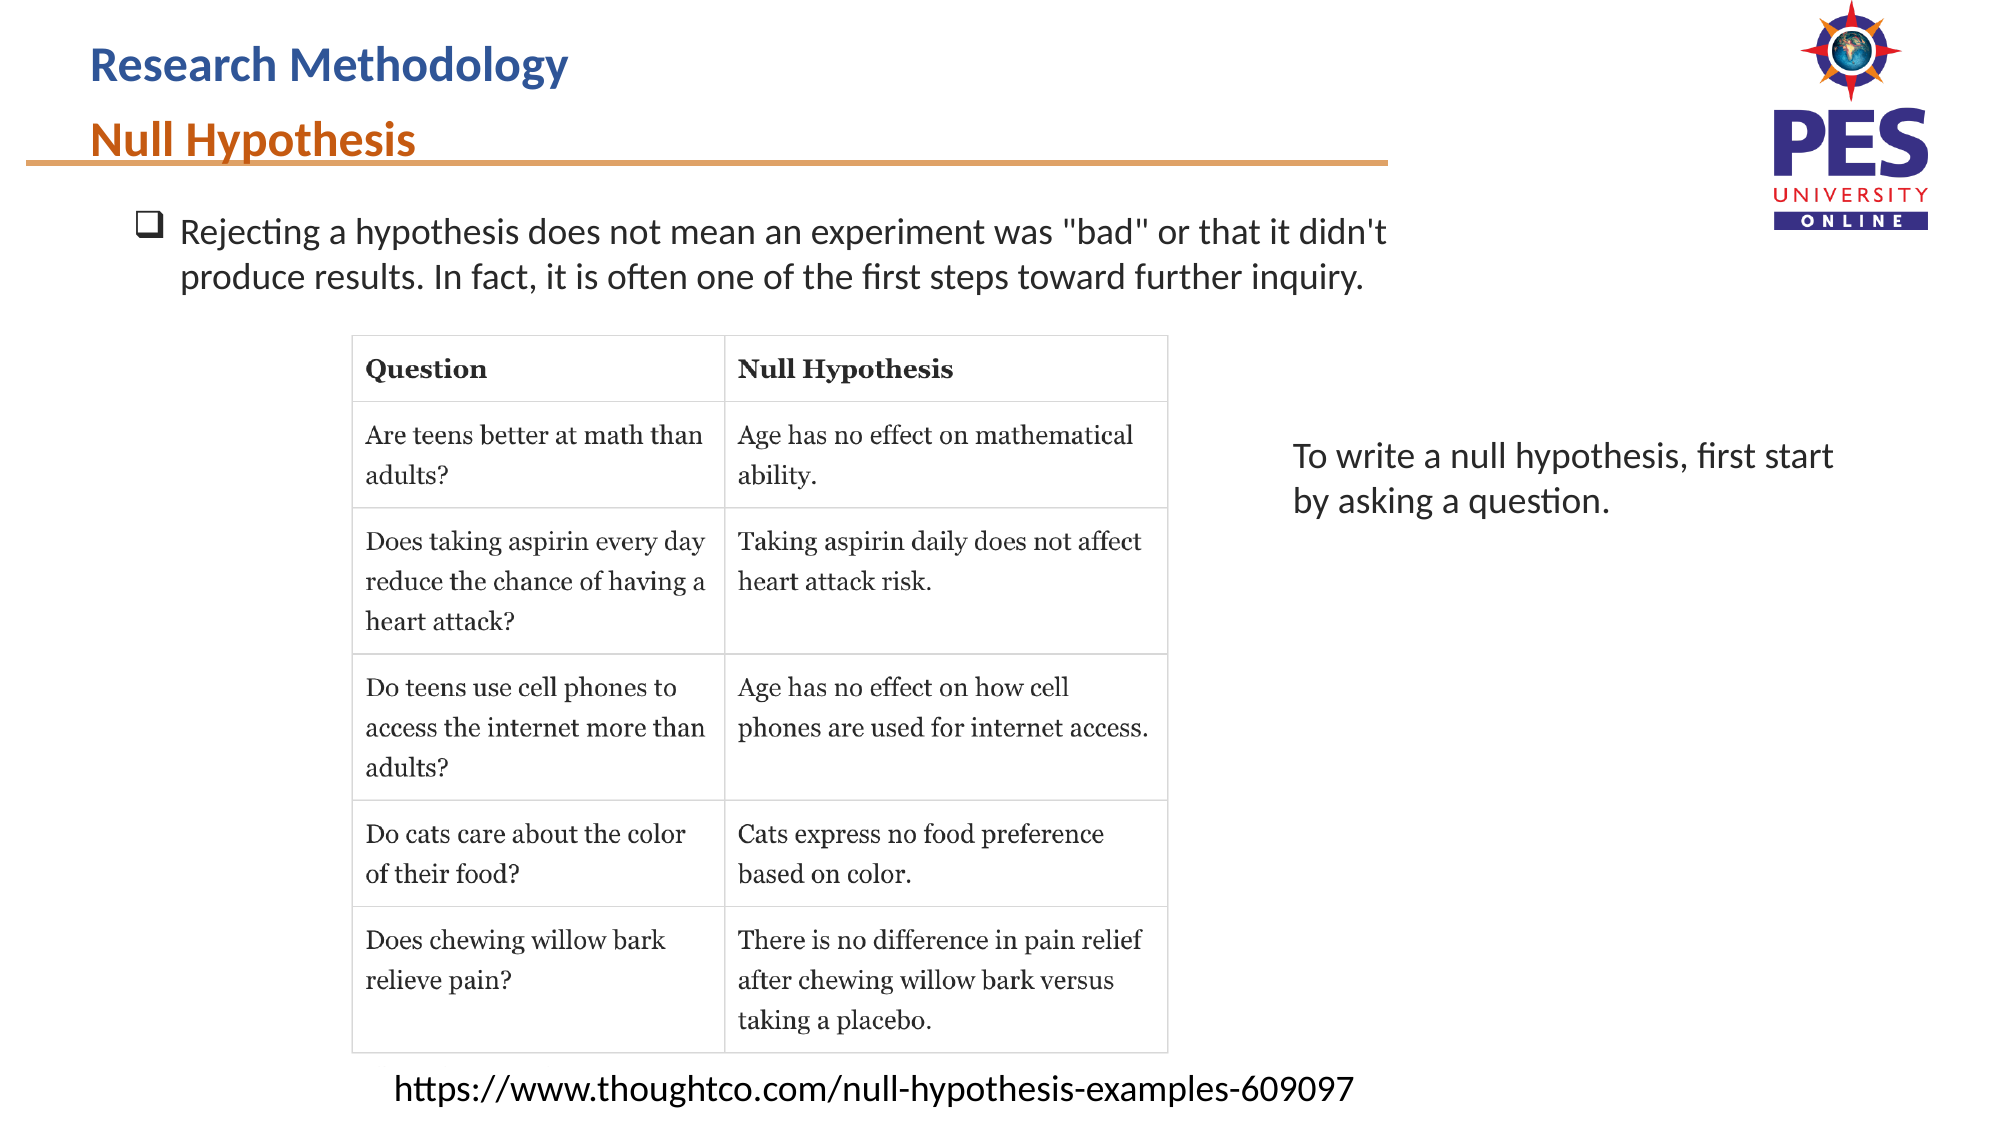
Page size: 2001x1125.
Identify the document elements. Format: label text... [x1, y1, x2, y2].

text_box To write a null hypothesis, first start by asking a question. [1278, 423, 1886, 529]
text_box Research Methodology [75, 24, 1306, 100]
picture [1774, 0, 1928, 230]
picture [345, 325, 1182, 1067]
text_box https://www.thoughtco.com/null-hypothesis-examples-609097 [379, 1056, 1371, 1117]
text_box Rejecting a hypothesis does not mean an experiment was "bad" or that it didn't produce results. In fact, it is often one of the first steps toward further inquiry. [118, 199, 1480, 305]
text_box Null Hypothesis [75, 99, 1388, 163]
text_box Null Hypothesis [75, 164, 1388, 174]
